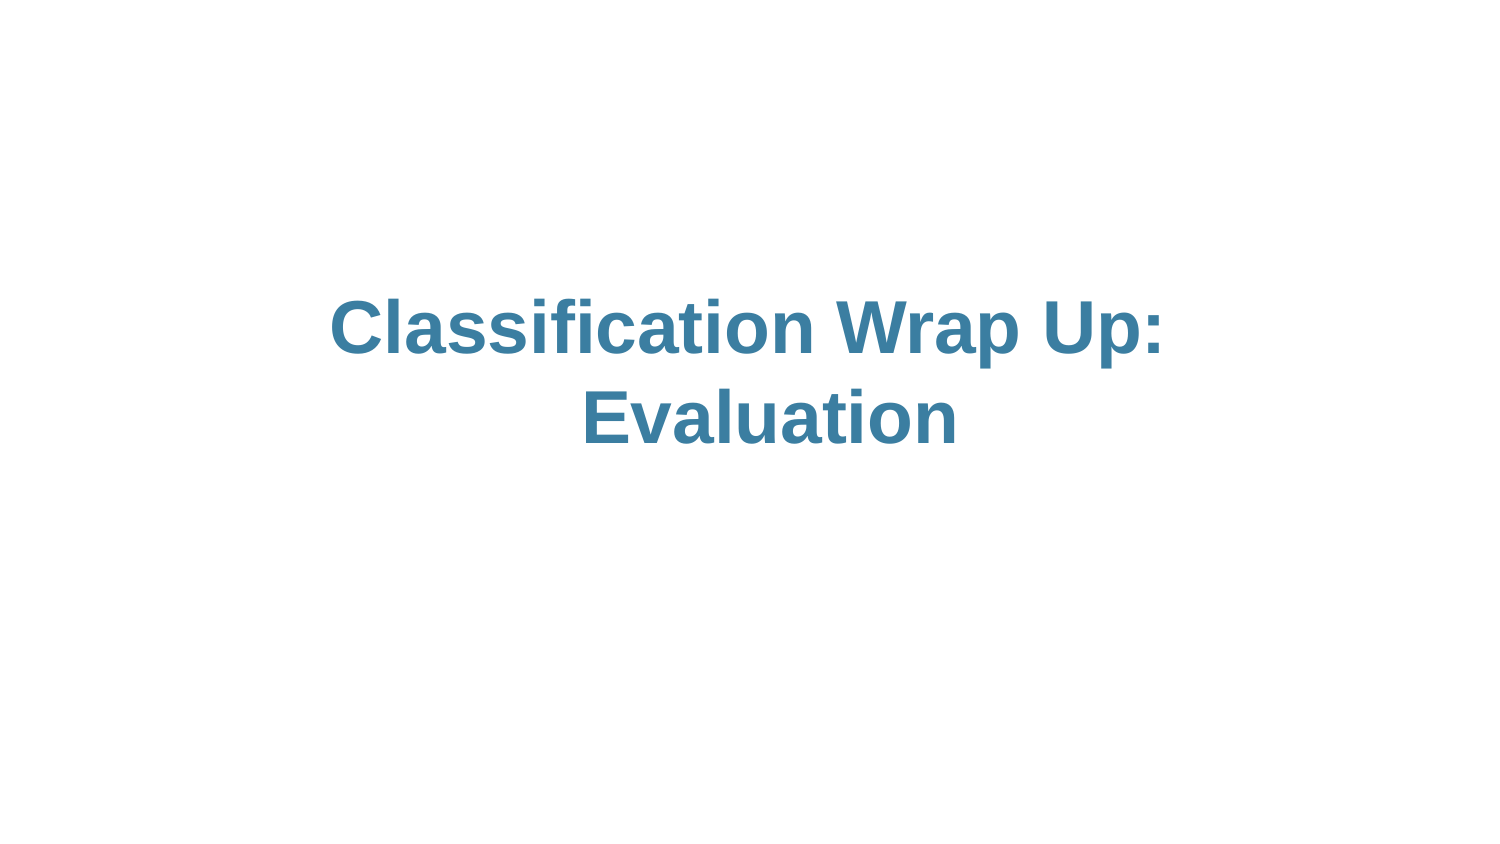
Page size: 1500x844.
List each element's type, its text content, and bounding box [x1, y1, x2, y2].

title Classification Wrap Up: Evaluation [327, 276, 1173, 459]
